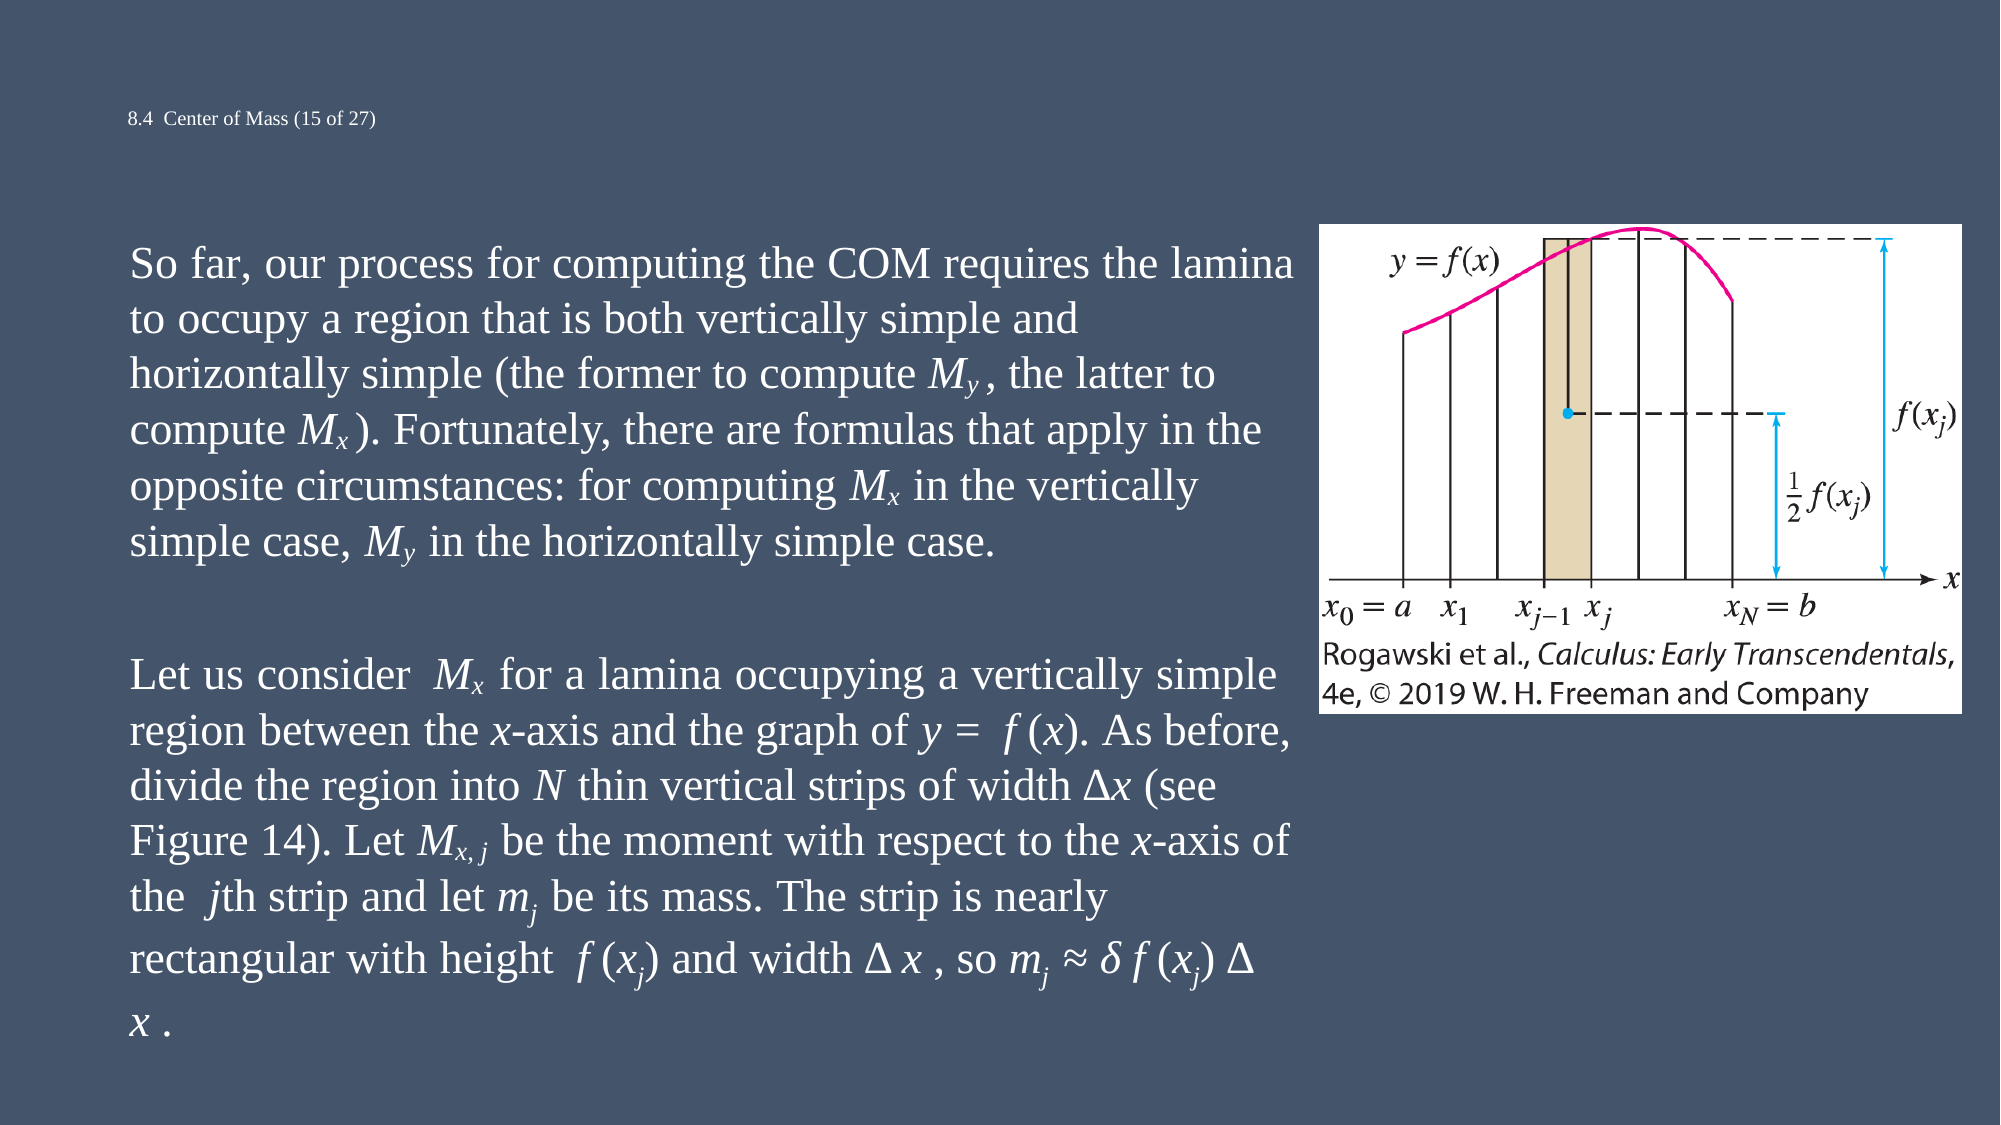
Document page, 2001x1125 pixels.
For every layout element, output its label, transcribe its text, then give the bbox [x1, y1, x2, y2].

picture [1319, 224, 1962, 714]
title 8.4 Center of Mass (15 of 27) [112, 99, 1775, 203]
list So far, our process for computing the COM requires the lamina to occupy a region that is both vertically simple and horizontally simple (the former to compute My , the latter to compute Mx ). Fortunately, there are formulas that apply in the opposite circumstances: for computing Mx in the vertically simple case, My in the horizontally simple case. Let us consider Mx for a lamina occupying a vertically simple region between the x-axis and the graph of y = f (x). As before, divide the region into N thin vertical strips of width ∆x (see Figure 14). Let Mx, j be the moment with respect to the x-axis of the jth strip and let mj be its mass. The strip is nearly rectangular with height f (xj) and width ∆ x , so mj ≈ δ f (xj) ∆ x . [112, 224, 1320, 1044]
